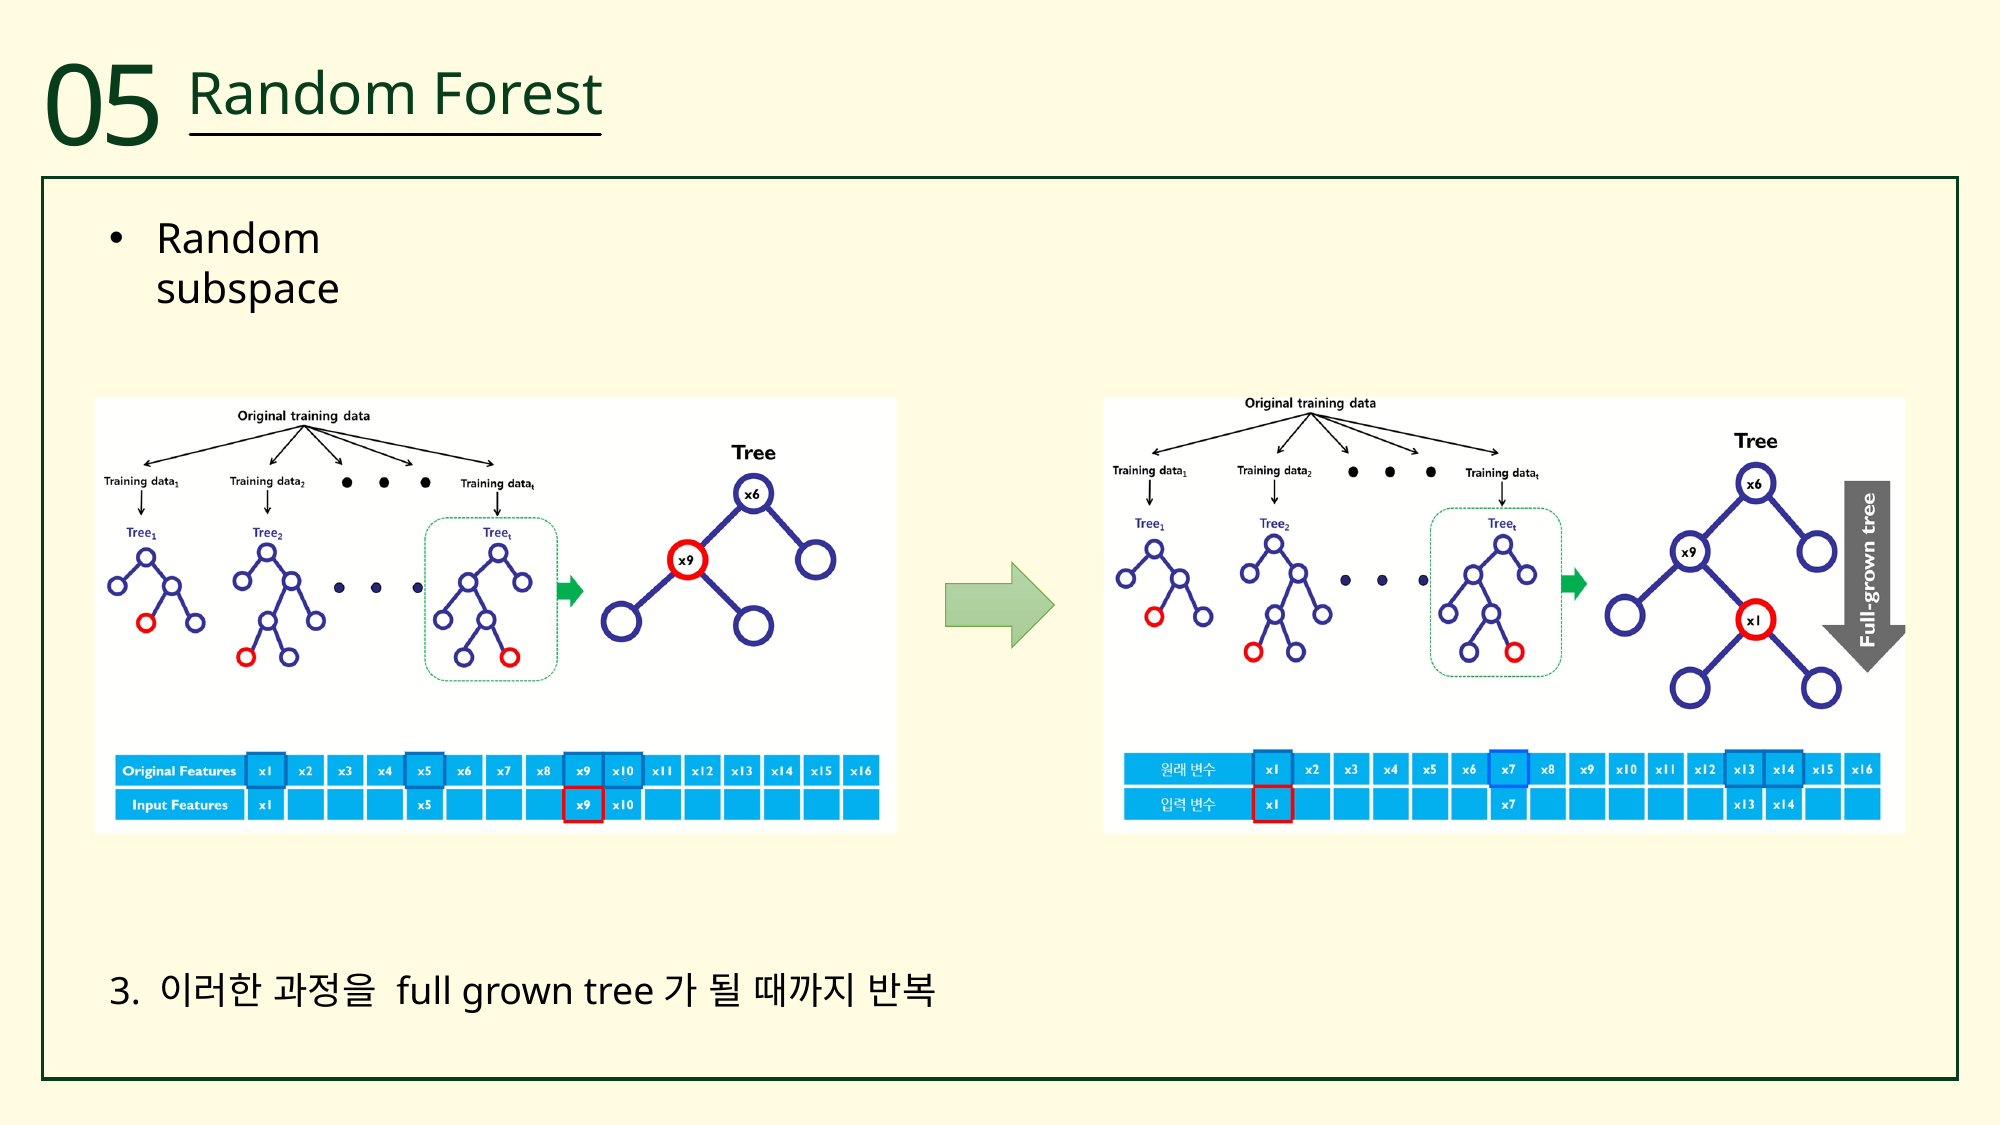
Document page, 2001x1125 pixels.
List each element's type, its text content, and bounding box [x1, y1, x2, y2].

text_box [945, 561, 1056, 649]
picture [94, 396, 897, 834]
text_box 05 [27, 25, 180, 176]
text_box Random subspace [94, 204, 505, 320]
picture [1103, 396, 1906, 834]
text_box Random Forest [172, 48, 619, 134]
text_box 3. 이러한 과정을 full grown tree가 될 때까지 반복 [94, 959, 1476, 1020]
